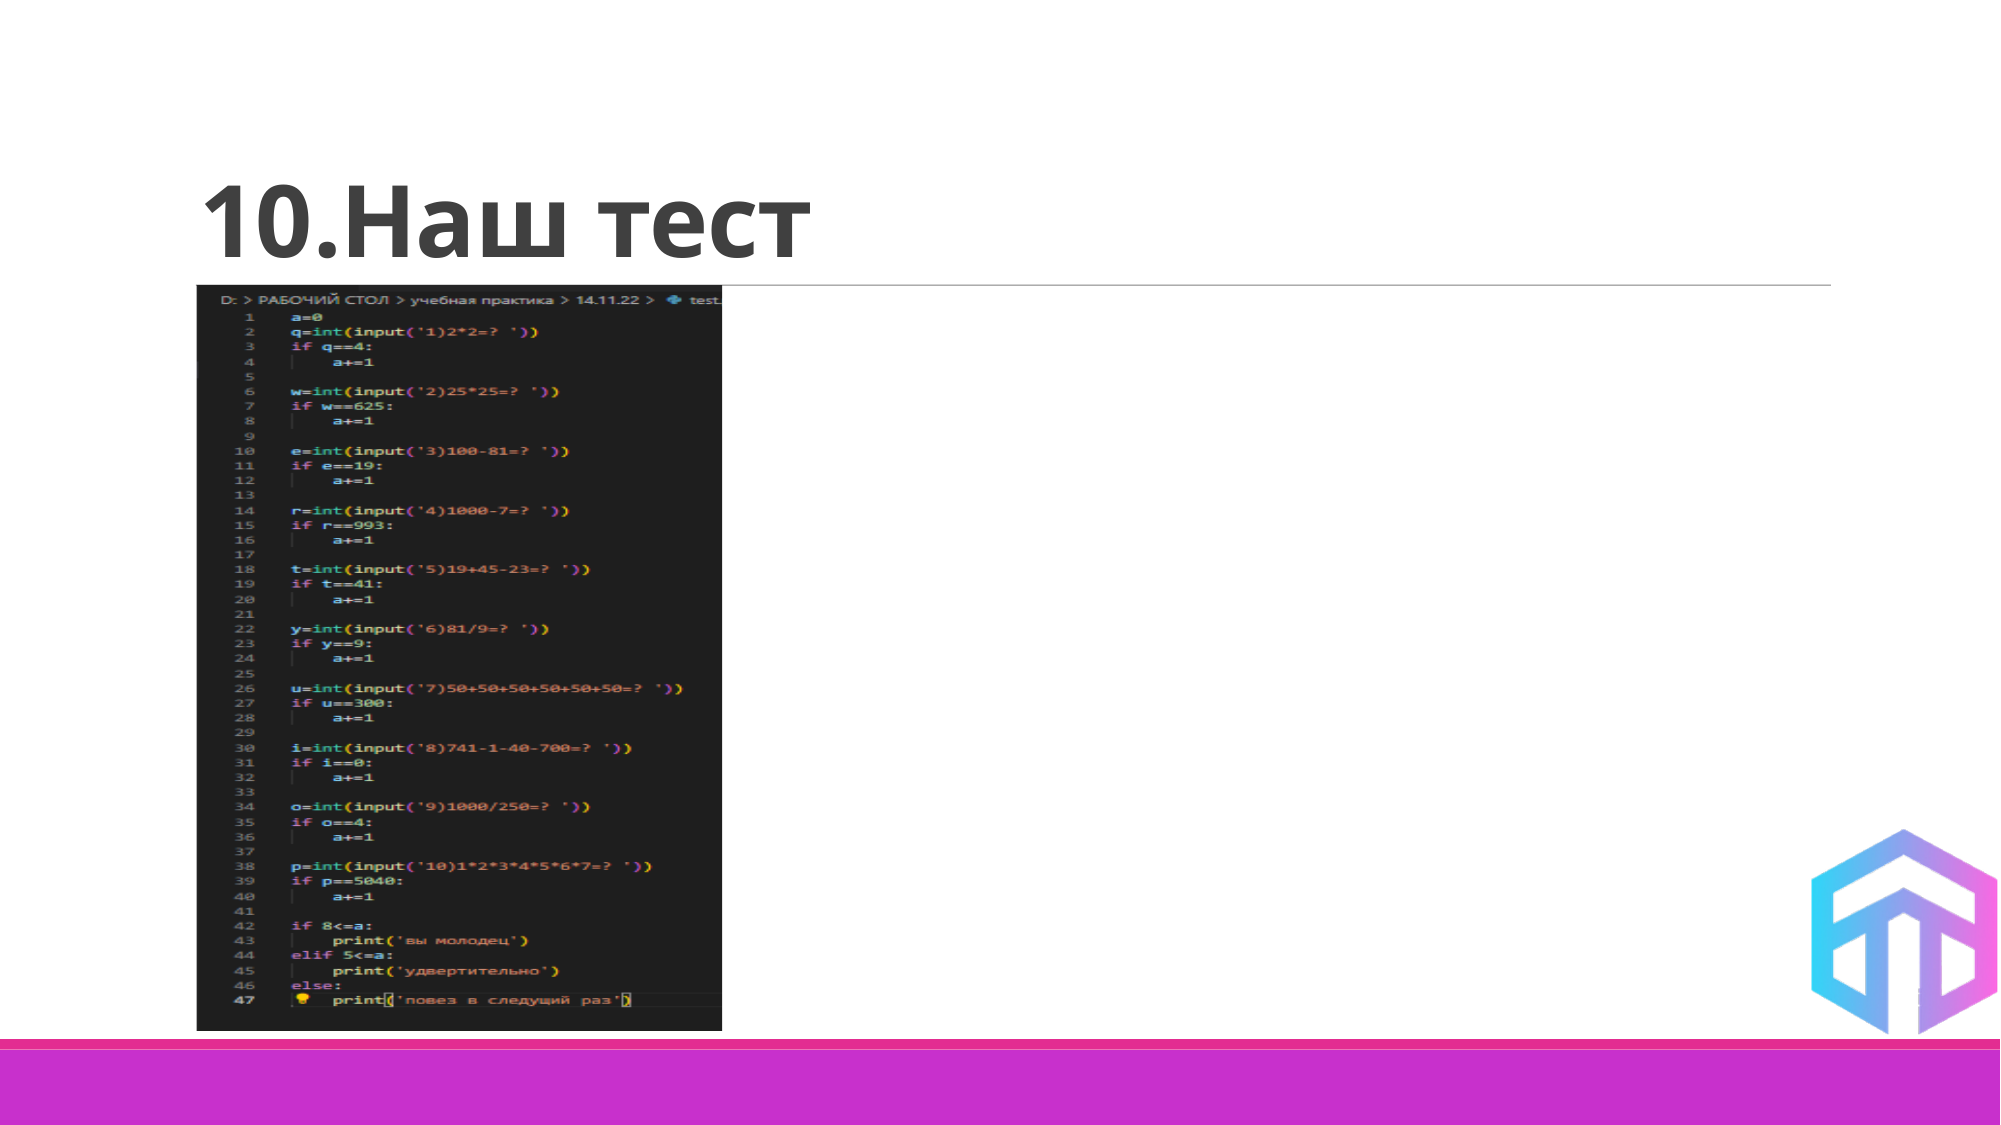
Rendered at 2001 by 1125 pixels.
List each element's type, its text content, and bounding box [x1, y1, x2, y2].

picture [1808, 825, 2000, 1037]
text_box 10.Наш тест [185, 47, 1835, 286]
picture [196, 284, 723, 1031]
